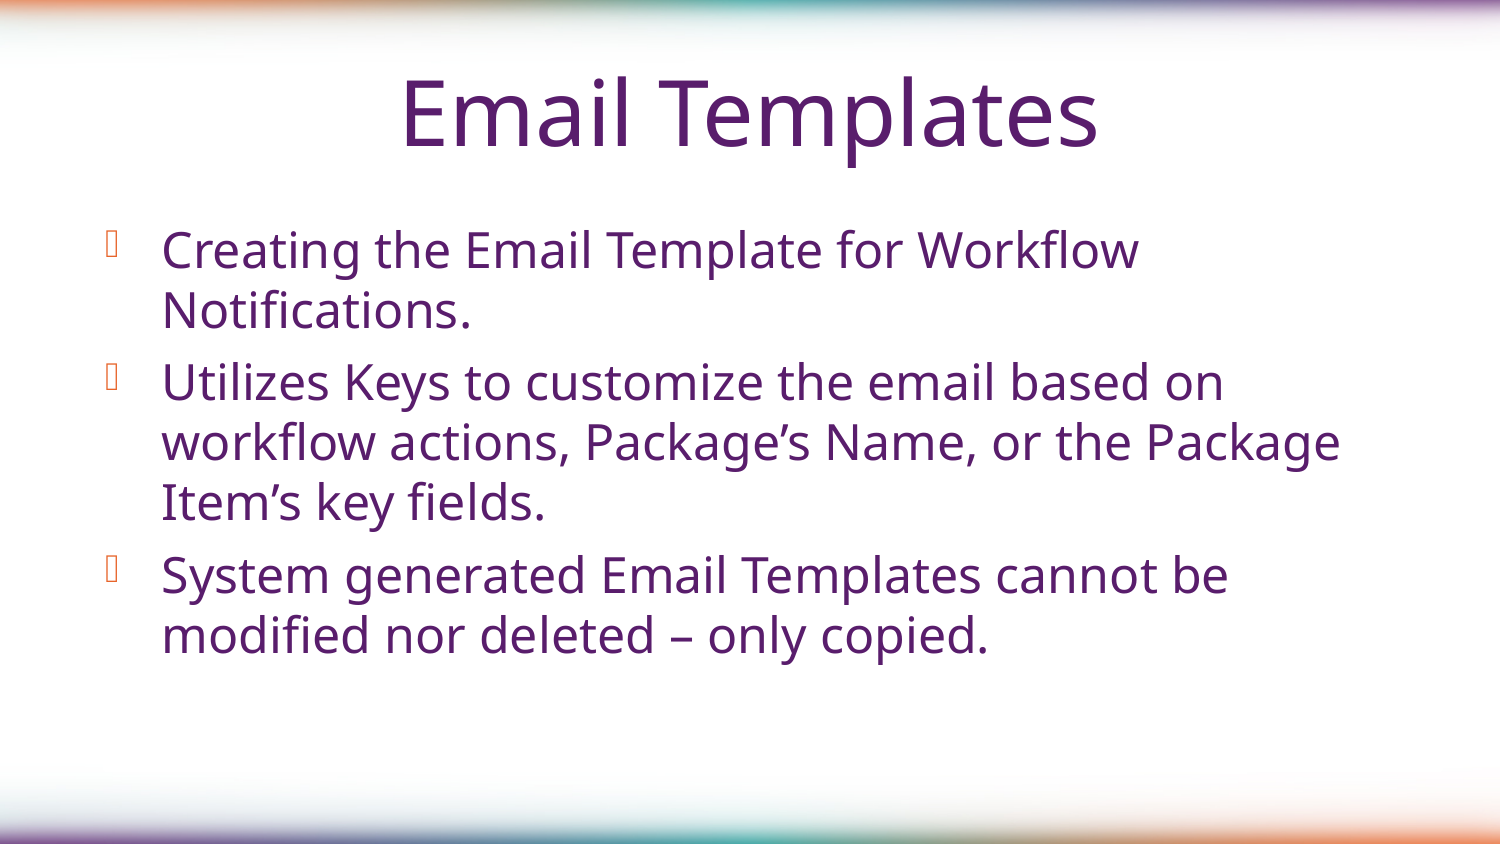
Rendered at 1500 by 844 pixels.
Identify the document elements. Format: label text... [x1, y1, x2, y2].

picture [0, 0, 1500, 844]
text_box Email Templates [59, 47, 1441, 219]
text_box Creating the Email Template for Workflow Notifications. Utilizes Keys to customize the email based on workflow actions, Package’s Name, or the Package Item’s key fields. System generated Email Templates cannot be modified nor deleted – only copied. [103, 216, 1443, 772]
